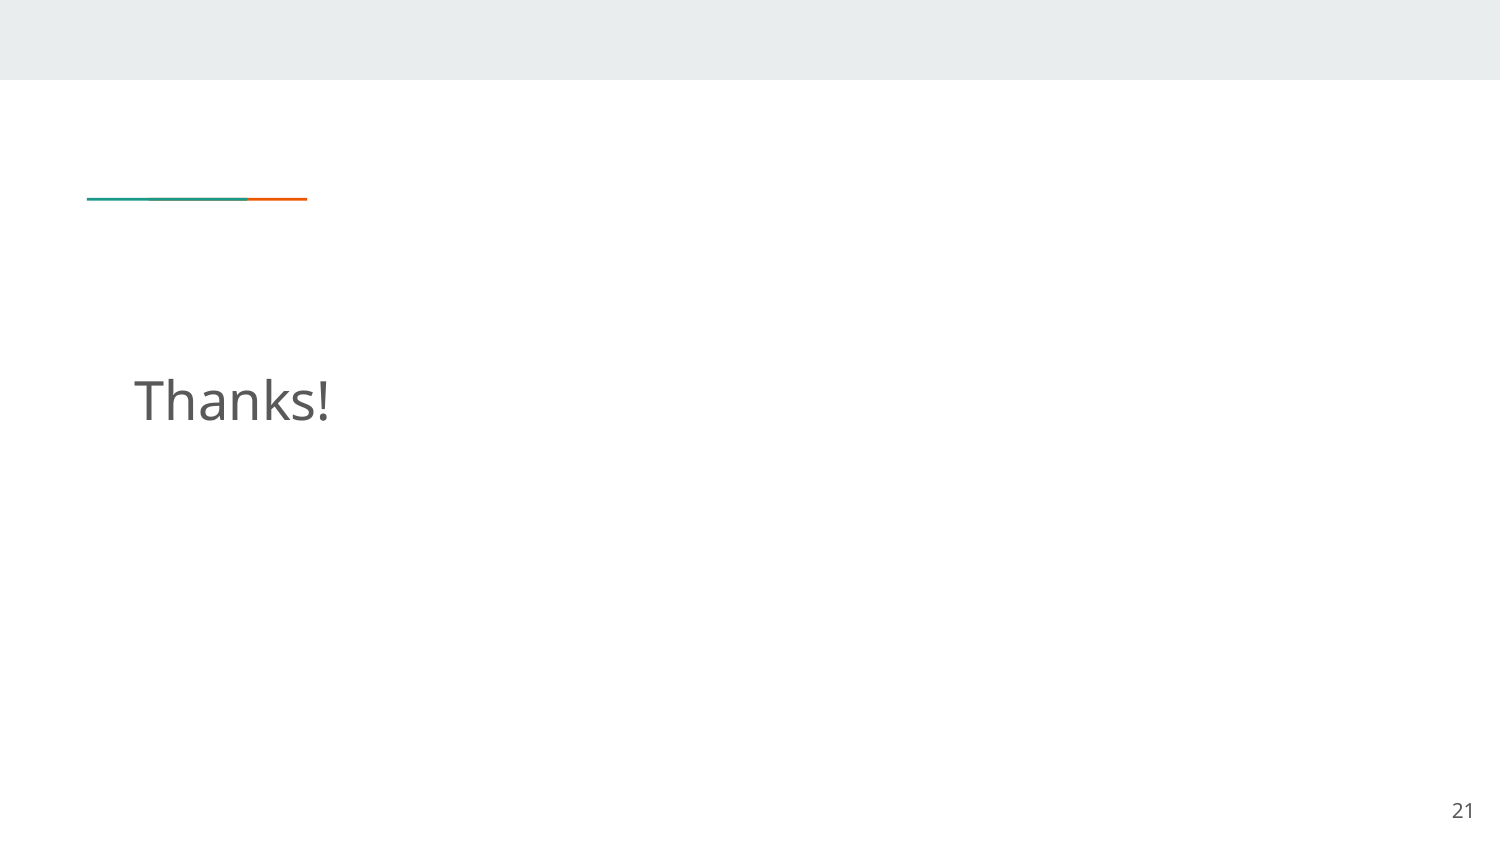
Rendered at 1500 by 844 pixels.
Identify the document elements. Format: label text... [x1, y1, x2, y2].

list Thanks! [119, 341, 1381, 712]
slide_number ‹#› [1400, 779, 1491, 844]
